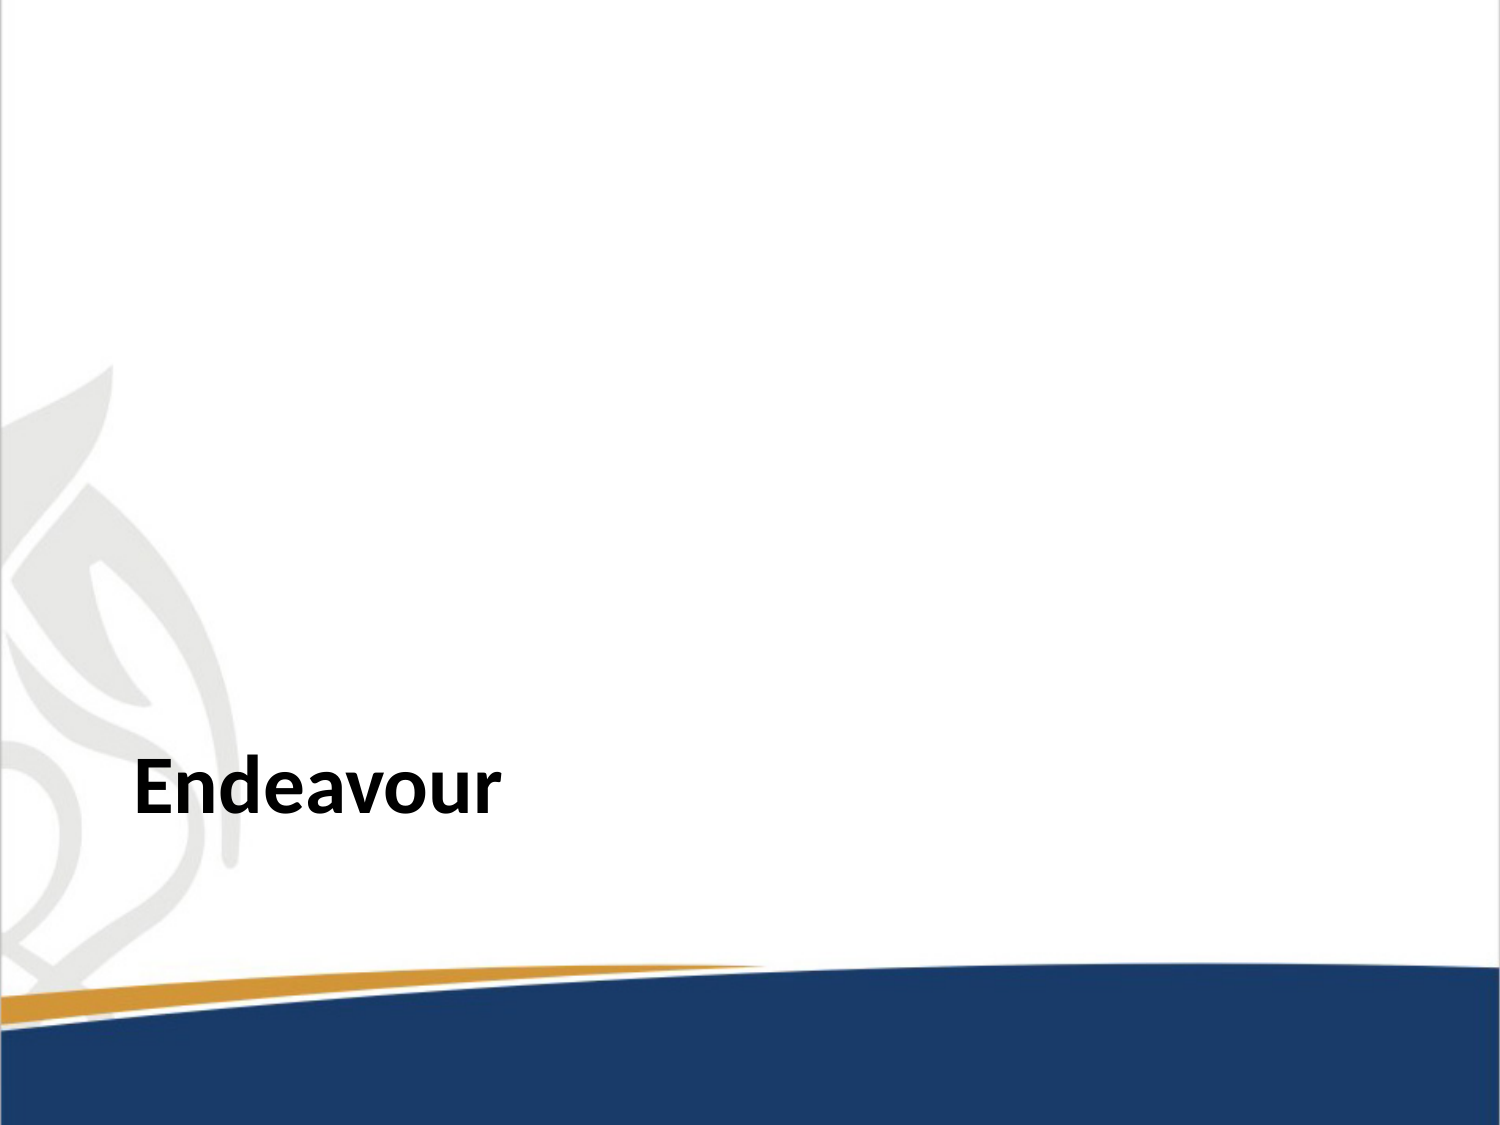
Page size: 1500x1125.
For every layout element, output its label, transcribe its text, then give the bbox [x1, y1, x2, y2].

picture [0, 0, 1500, 1125]
title Endeavour [118, 722, 1394, 947]
